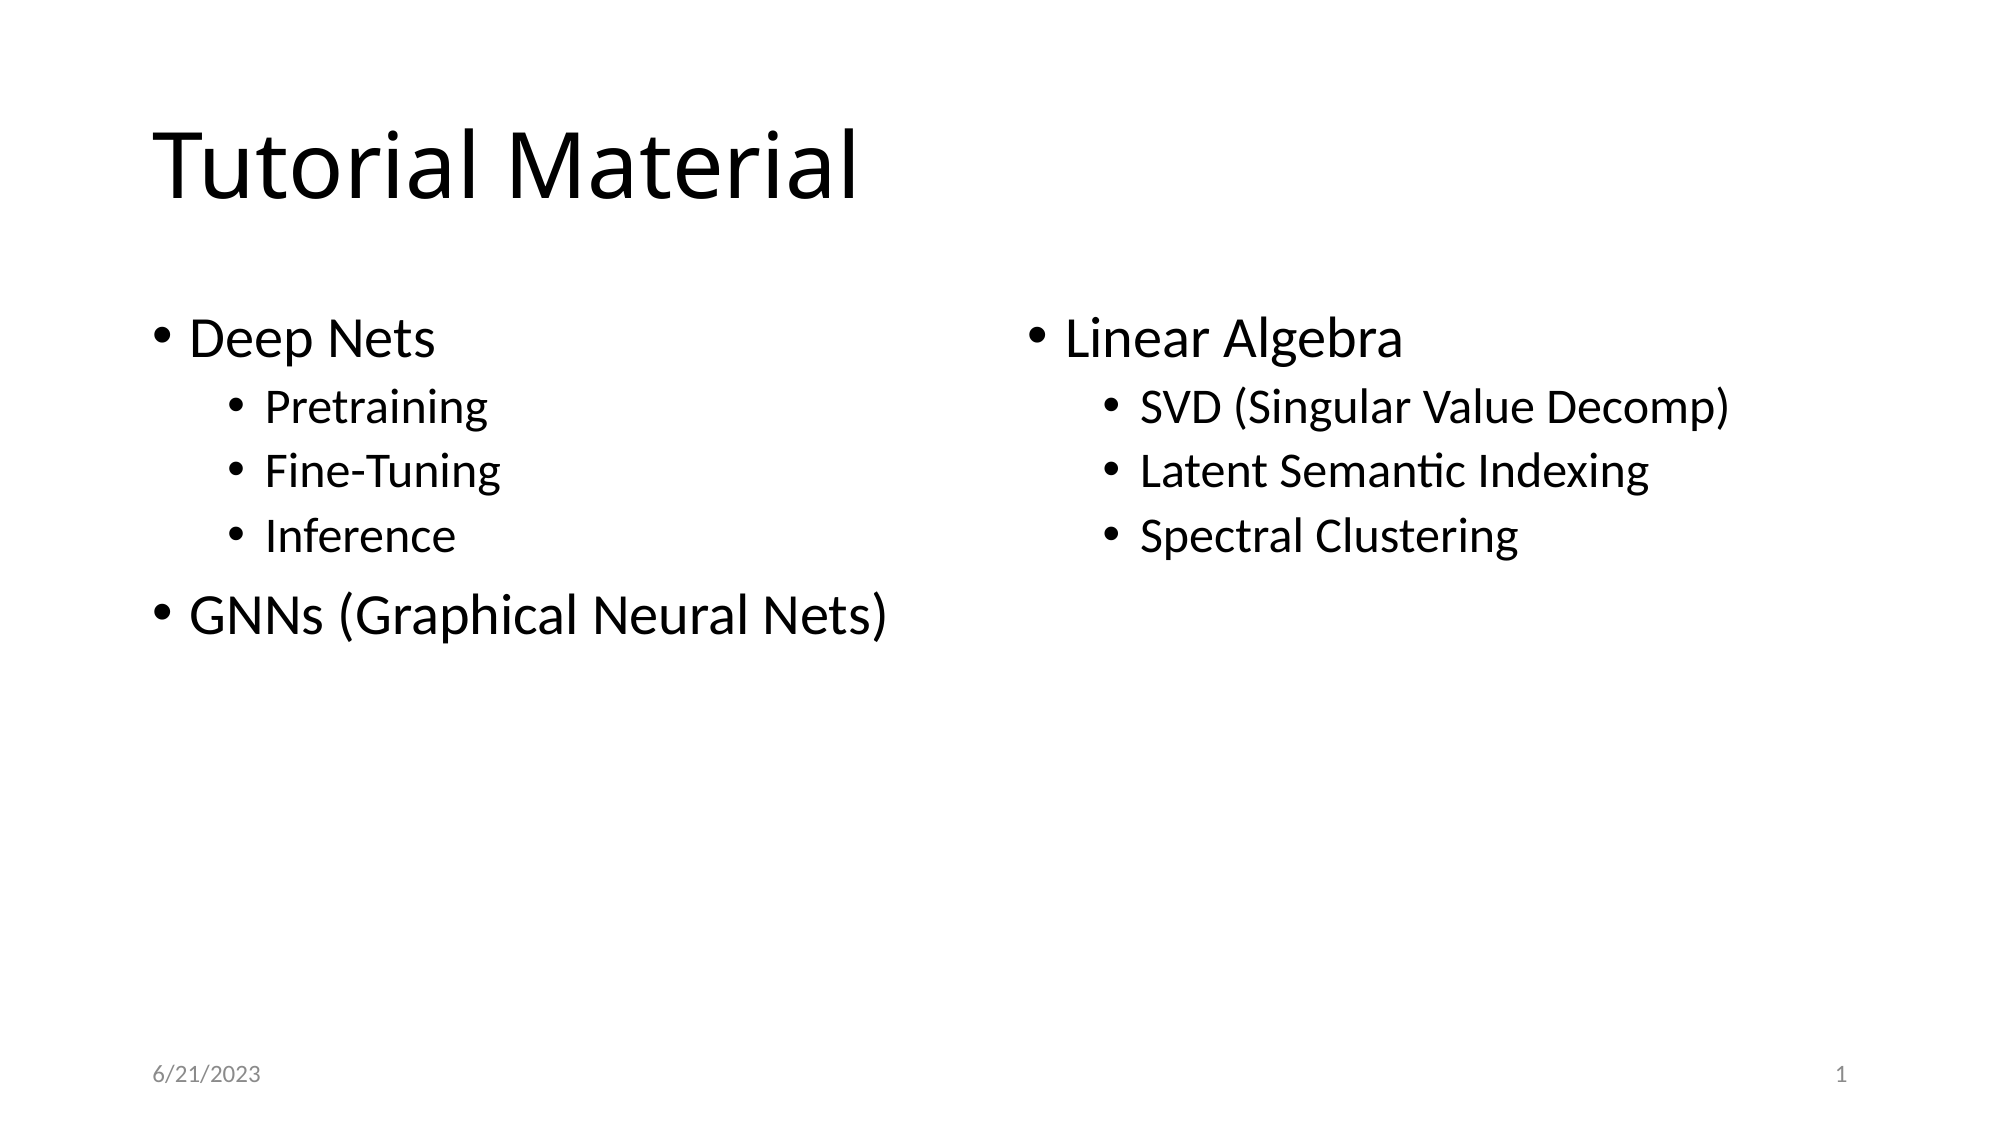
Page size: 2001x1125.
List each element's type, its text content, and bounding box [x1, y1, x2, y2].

slide_number 1 [1412, 1042, 1863, 1103]
title Tutorial Material [137, 59, 1863, 278]
list Linear Algebra SVD (Singular Value Decomp) Latent Semantic Indexing Spectral Clustering [1012, 299, 1863, 1014]
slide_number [137, 1042, 588, 1103]
list Deep Nets Pretraining Fine-Tuning Inference GNNs (Graphical Neural Nets) [137, 299, 988, 1014]
